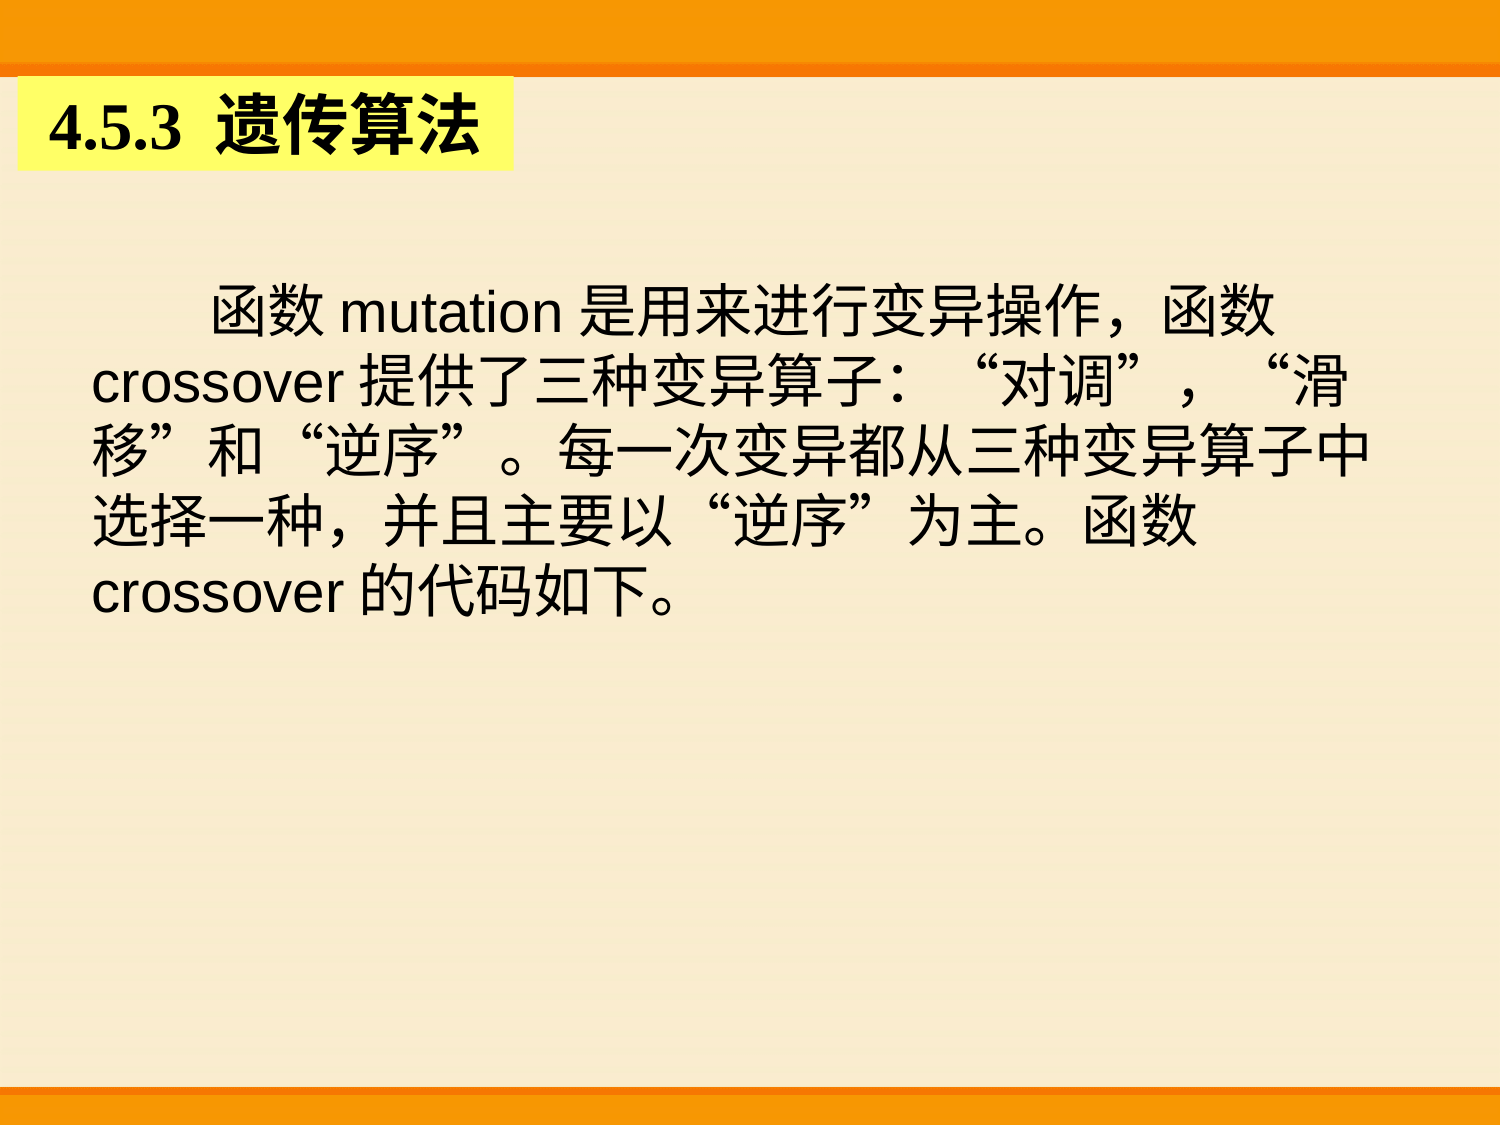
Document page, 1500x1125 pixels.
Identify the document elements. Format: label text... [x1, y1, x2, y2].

text_box 函数mutation是用来进行变异操作，函数crossover提供了三种变异算子：“对调”，“滑移”和“逆序”。每一次变异都从三种变异算子中选择一种，并且主要以“逆序”为主。函数crossover的代码如下。 [76, 267, 1424, 632]
text_box 4.5.3 遗传算法 [17, 76, 514, 171]
picture [0, 0, 1500, 1125]
